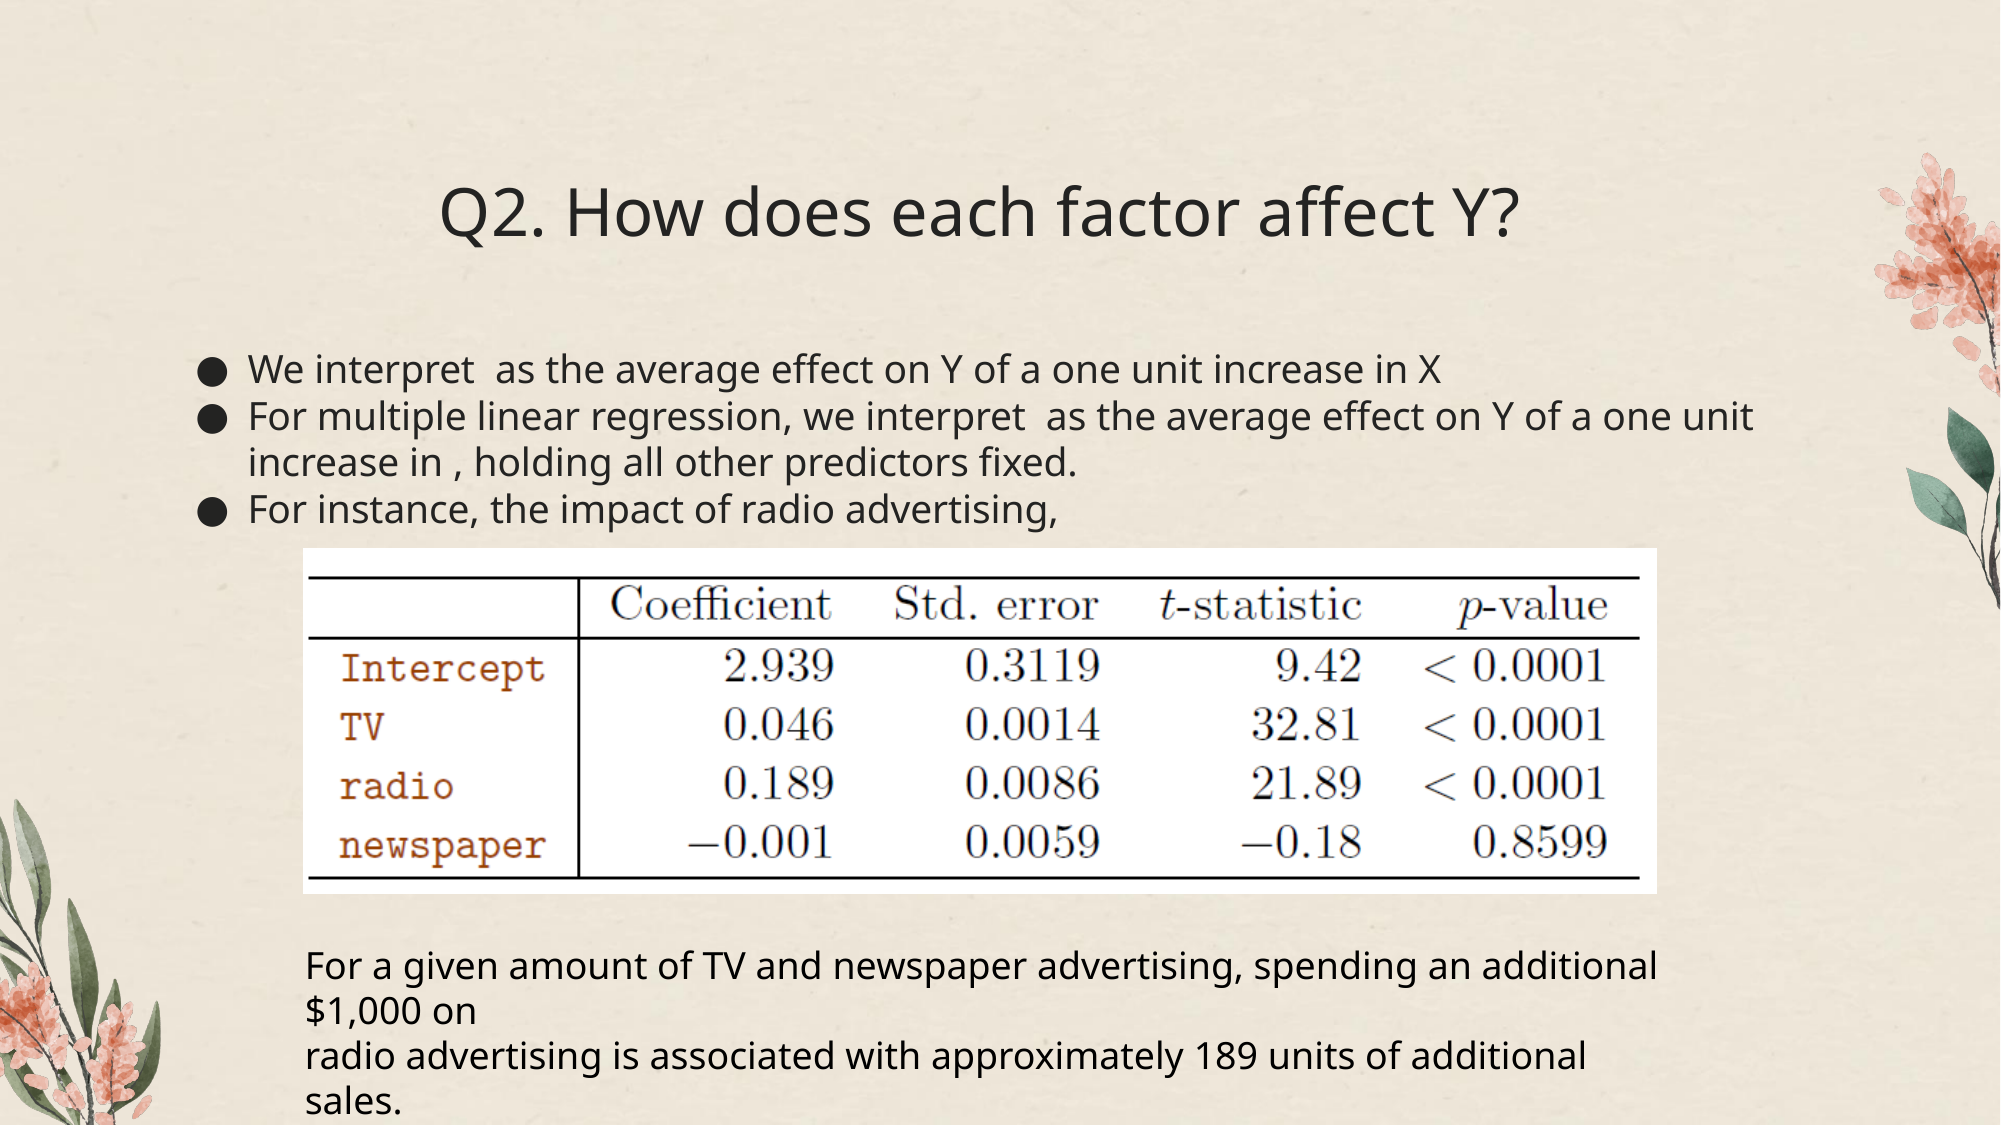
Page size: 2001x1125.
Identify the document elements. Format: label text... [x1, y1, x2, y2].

text_box For a given amount of TV and newspaper advertising, spending an additional $1,000 on radio advertising is associated with approximately 189 units of additional sales. [289, 934, 1711, 1125]
picture [0, 0, 2001, 1125]
title Q2. How does each factor affect Y? [137, 147, 1823, 272]
